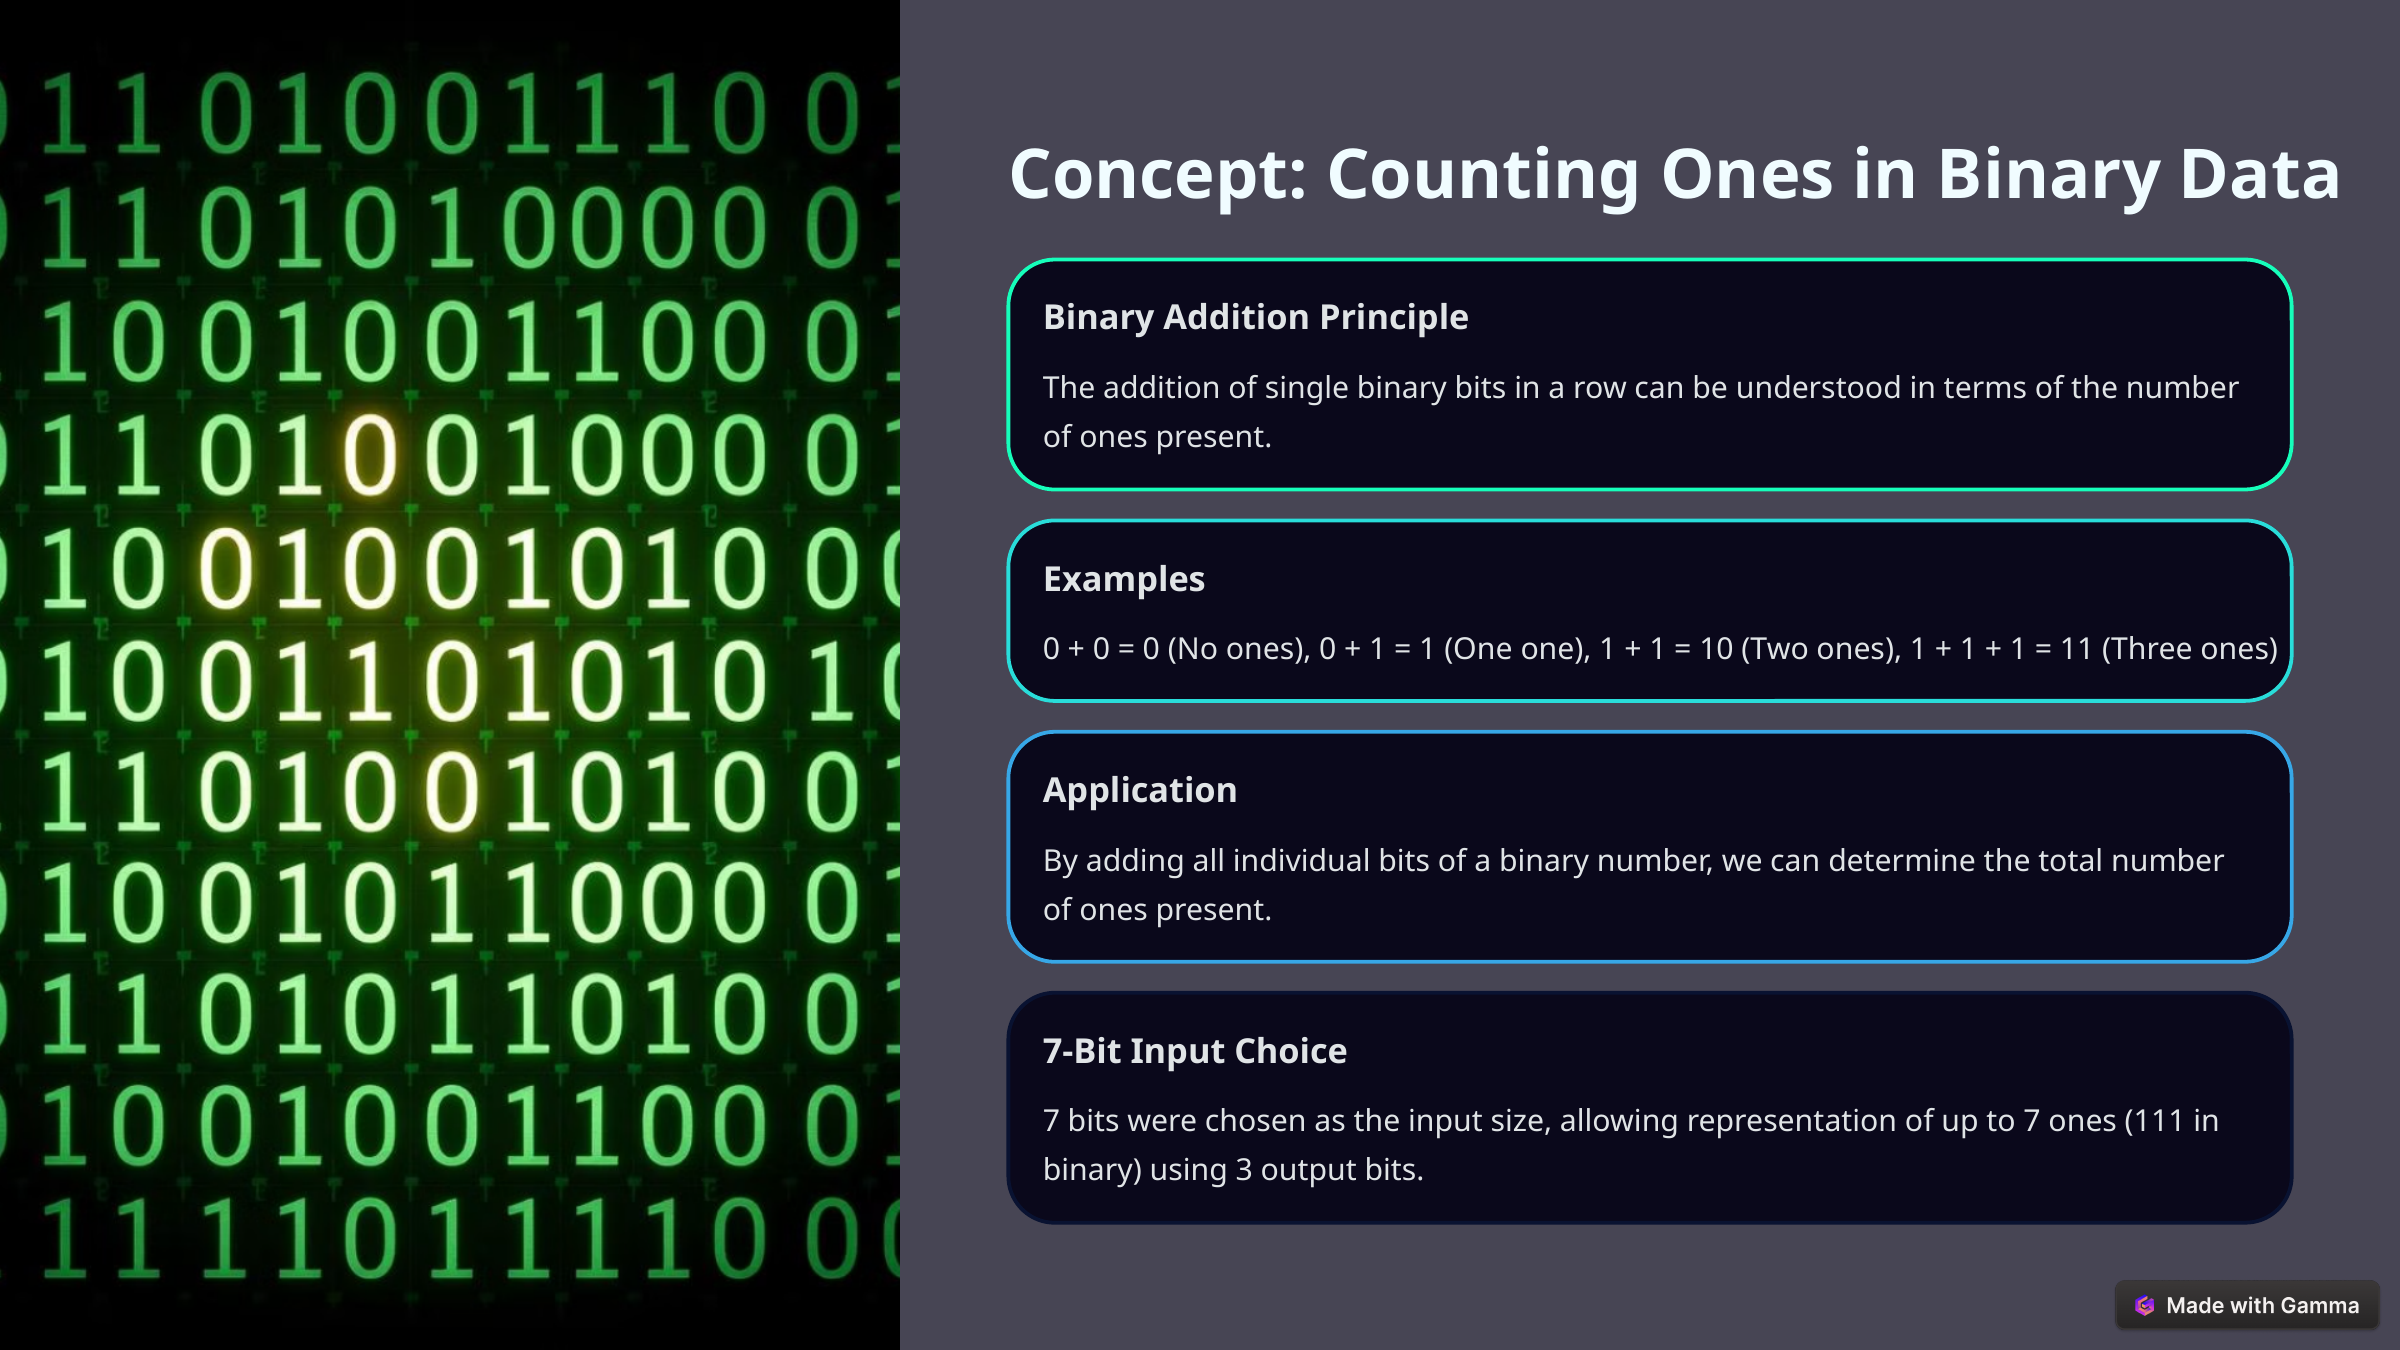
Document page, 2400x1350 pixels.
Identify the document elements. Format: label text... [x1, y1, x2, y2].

picture [0, 0, 900, 1350]
text_box Application [1042, 766, 1387, 810]
text_box Binary Addition Principle [1042, 294, 1443, 338]
text_box [1008, 731, 2292, 962]
text_box 0 + 0 = 0 (No ones), 0 + 1 = 1 (One one), 1 + 1 = 10 (Two ones), 1 + 1 + 1 = 11 (Three ones) [1042, 616, 2257, 667]
text_box 7 bits were chosen as the input size, allowing representation of up to 7 ones (111 in binary) using 3 output bits. [1042, 1089, 2257, 1189]
text_box [1008, 259, 2292, 490]
text_box The addition of single binary bits in a row can be understood in terms of the number of ones present. [1042, 355, 2257, 455]
text_box By adding all individual bits of a binary number, we can determine the total number of ones present. [1042, 828, 2257, 928]
text_box [1008, 520, 2292, 701]
text_box Concept: Counting Ones in Binary Data [1008, 127, 2252, 214]
picture [2106, 1271, 2389, 1339]
text_box [1008, 992, 2292, 1223]
text_box 7-Bit Input Choice [1042, 1027, 1387, 1071]
text_box Examples [1042, 555, 1387, 599]
